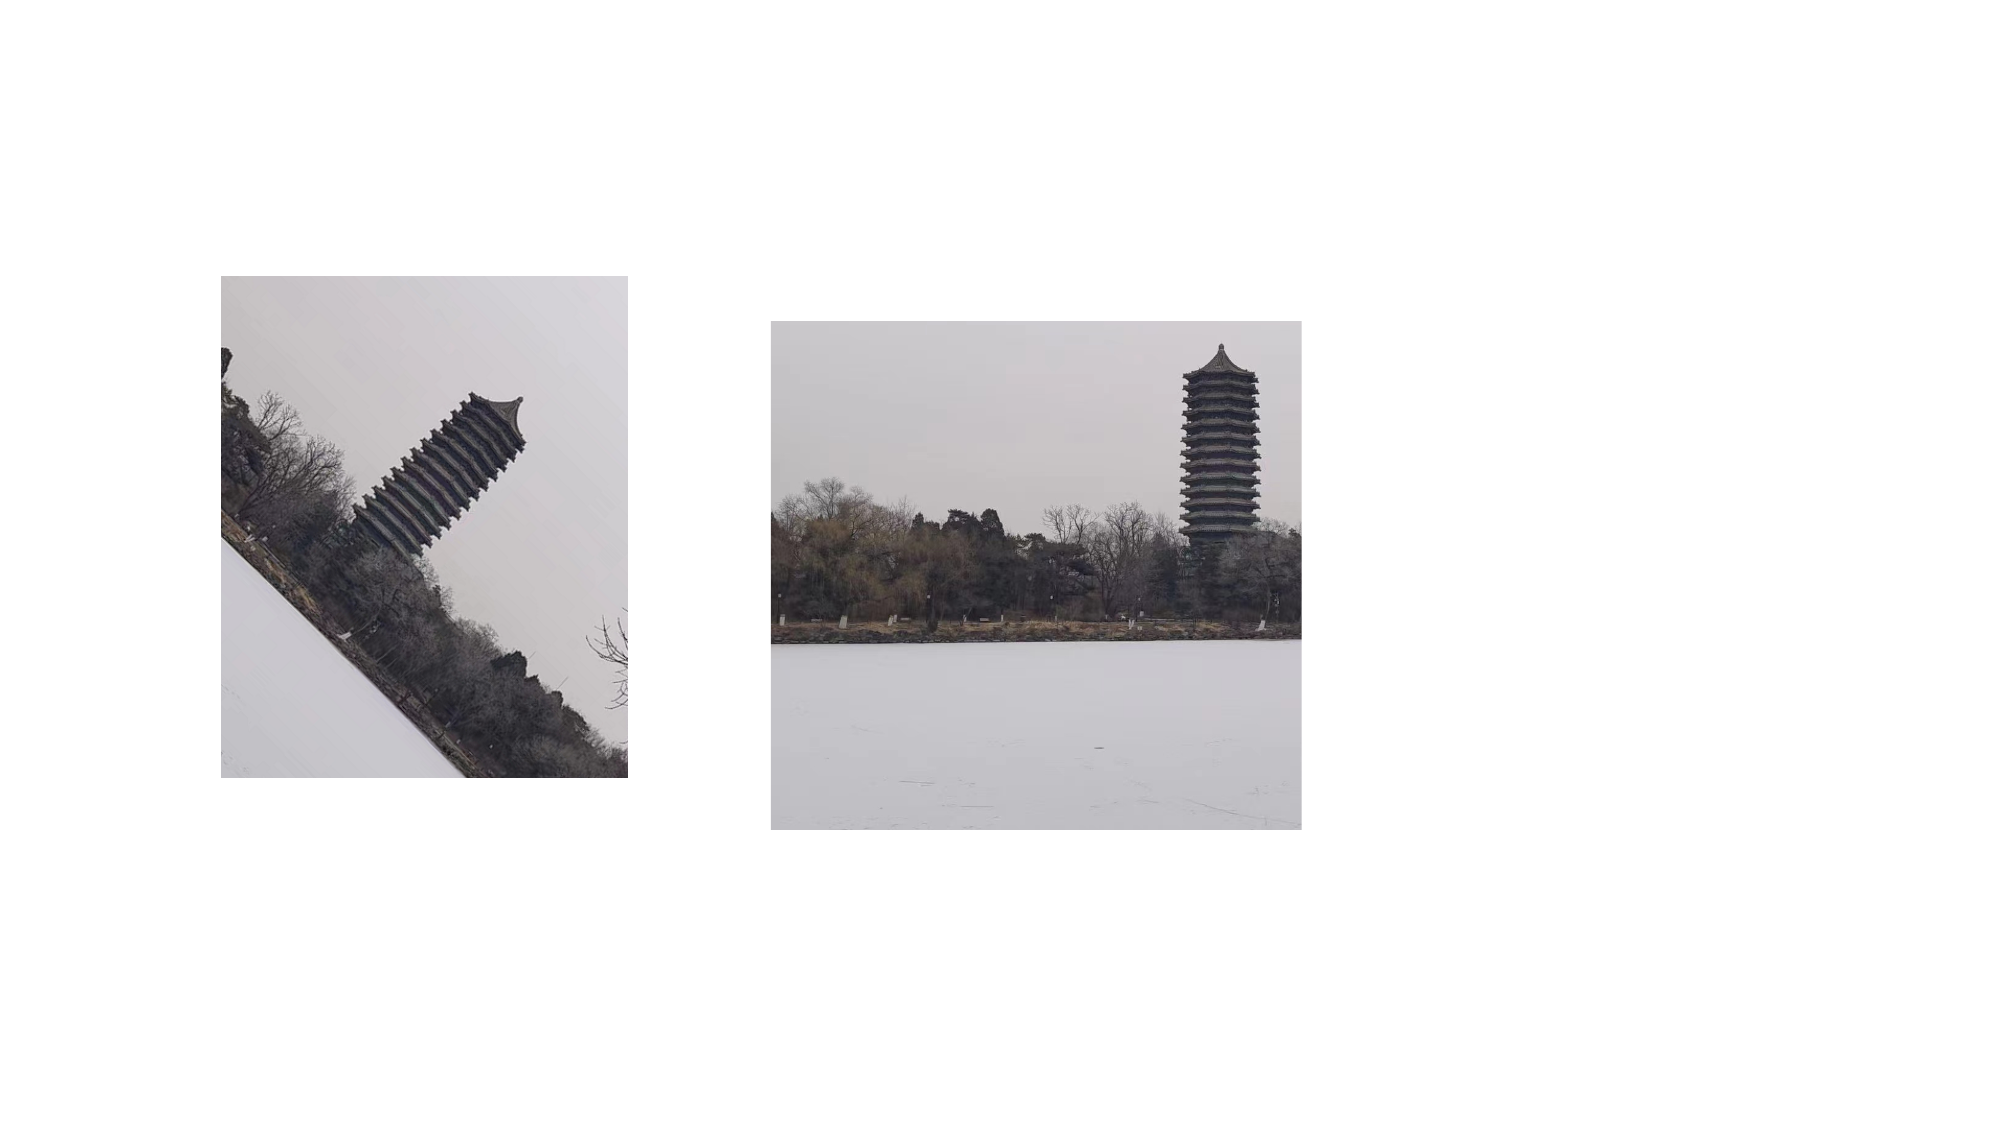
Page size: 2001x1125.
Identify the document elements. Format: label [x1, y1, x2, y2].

picture [770, 321, 1302, 830]
picture [221, 276, 628, 778]
